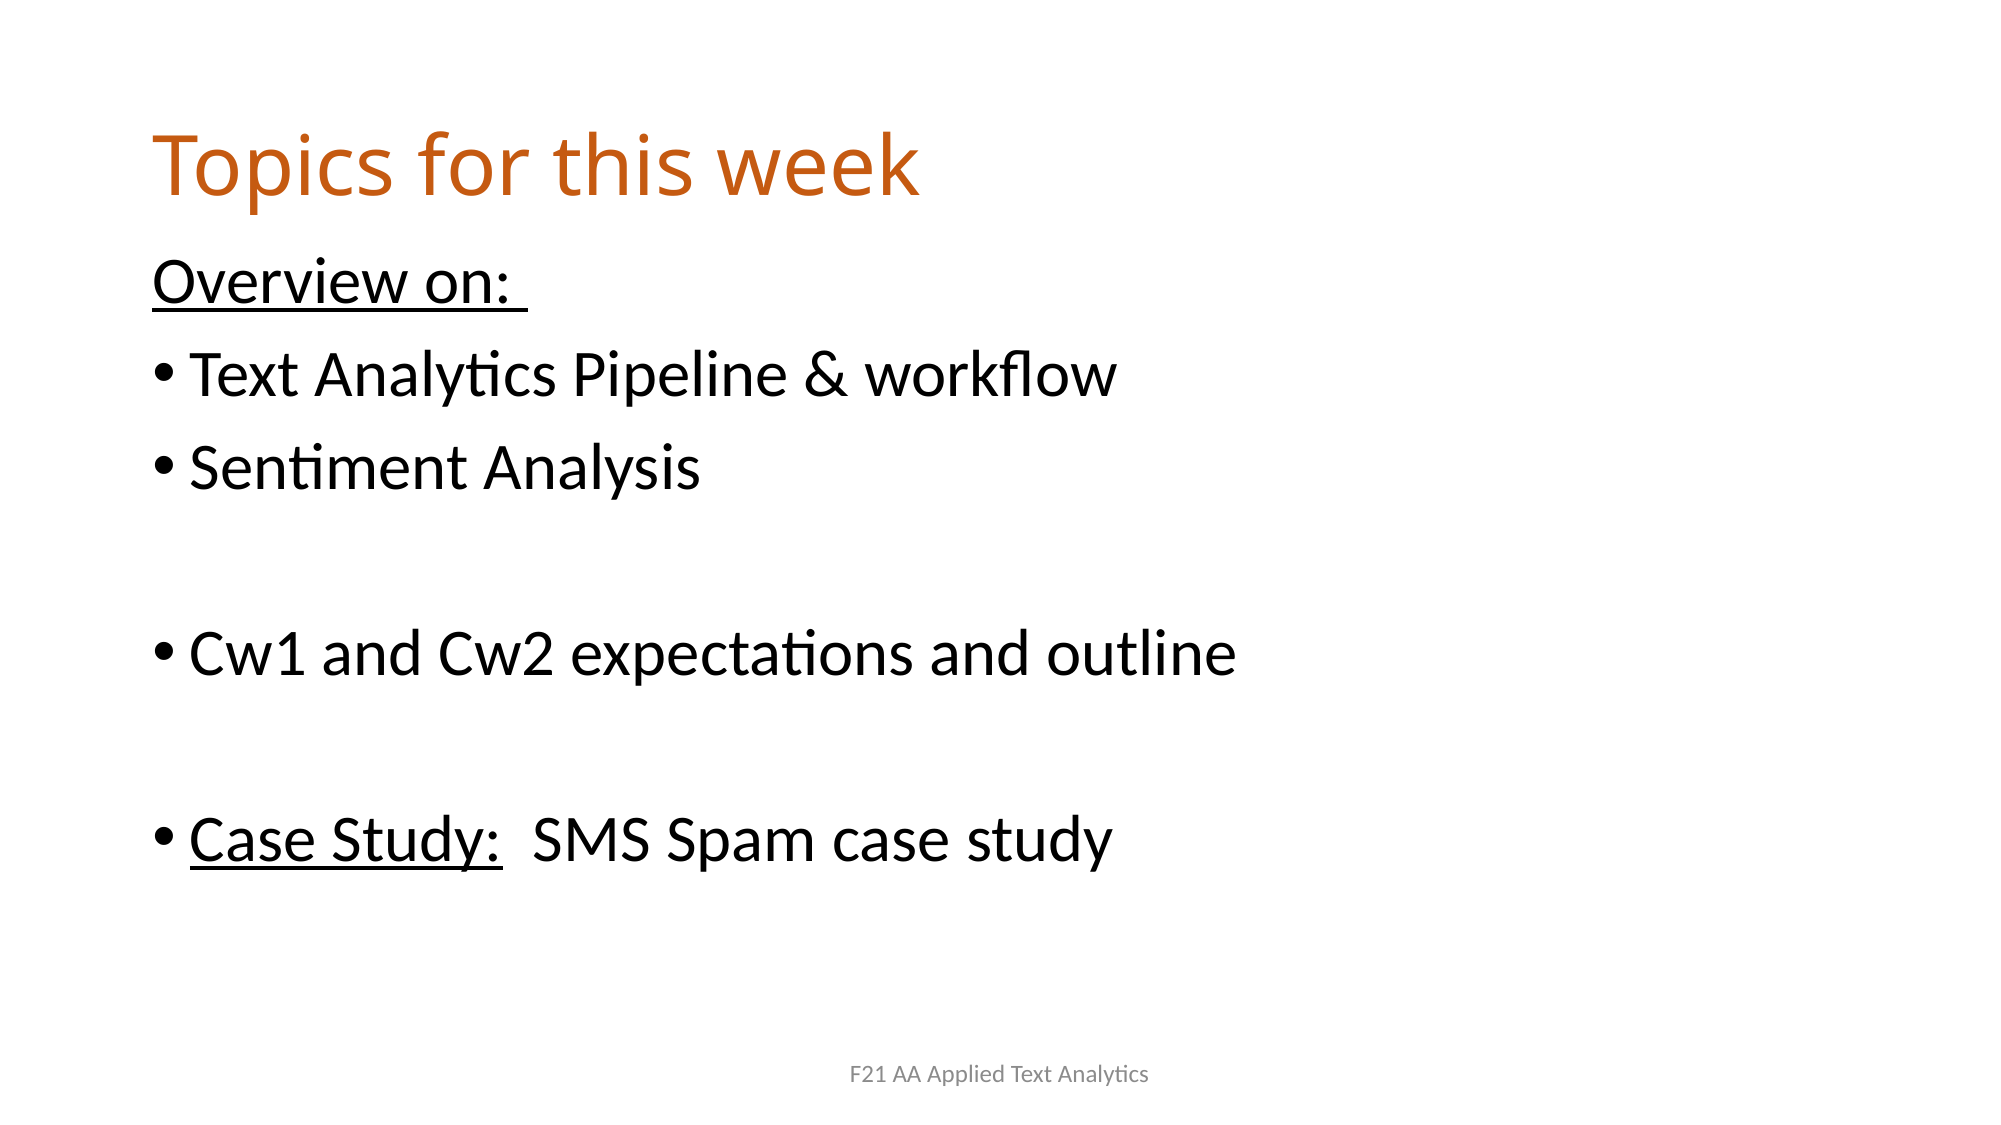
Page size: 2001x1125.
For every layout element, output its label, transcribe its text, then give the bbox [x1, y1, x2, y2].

title Topics for this week [137, 59, 1863, 238]
footer F21 AA Applied Text Analytics [662, 1042, 1338, 1103]
list Overview on: Text Analytics Pipeline & workflow Sentiment Analysis Cw1 and Cw2 expectations and outline Case Study: SMS Spam case study [137, 238, 1863, 1043]
